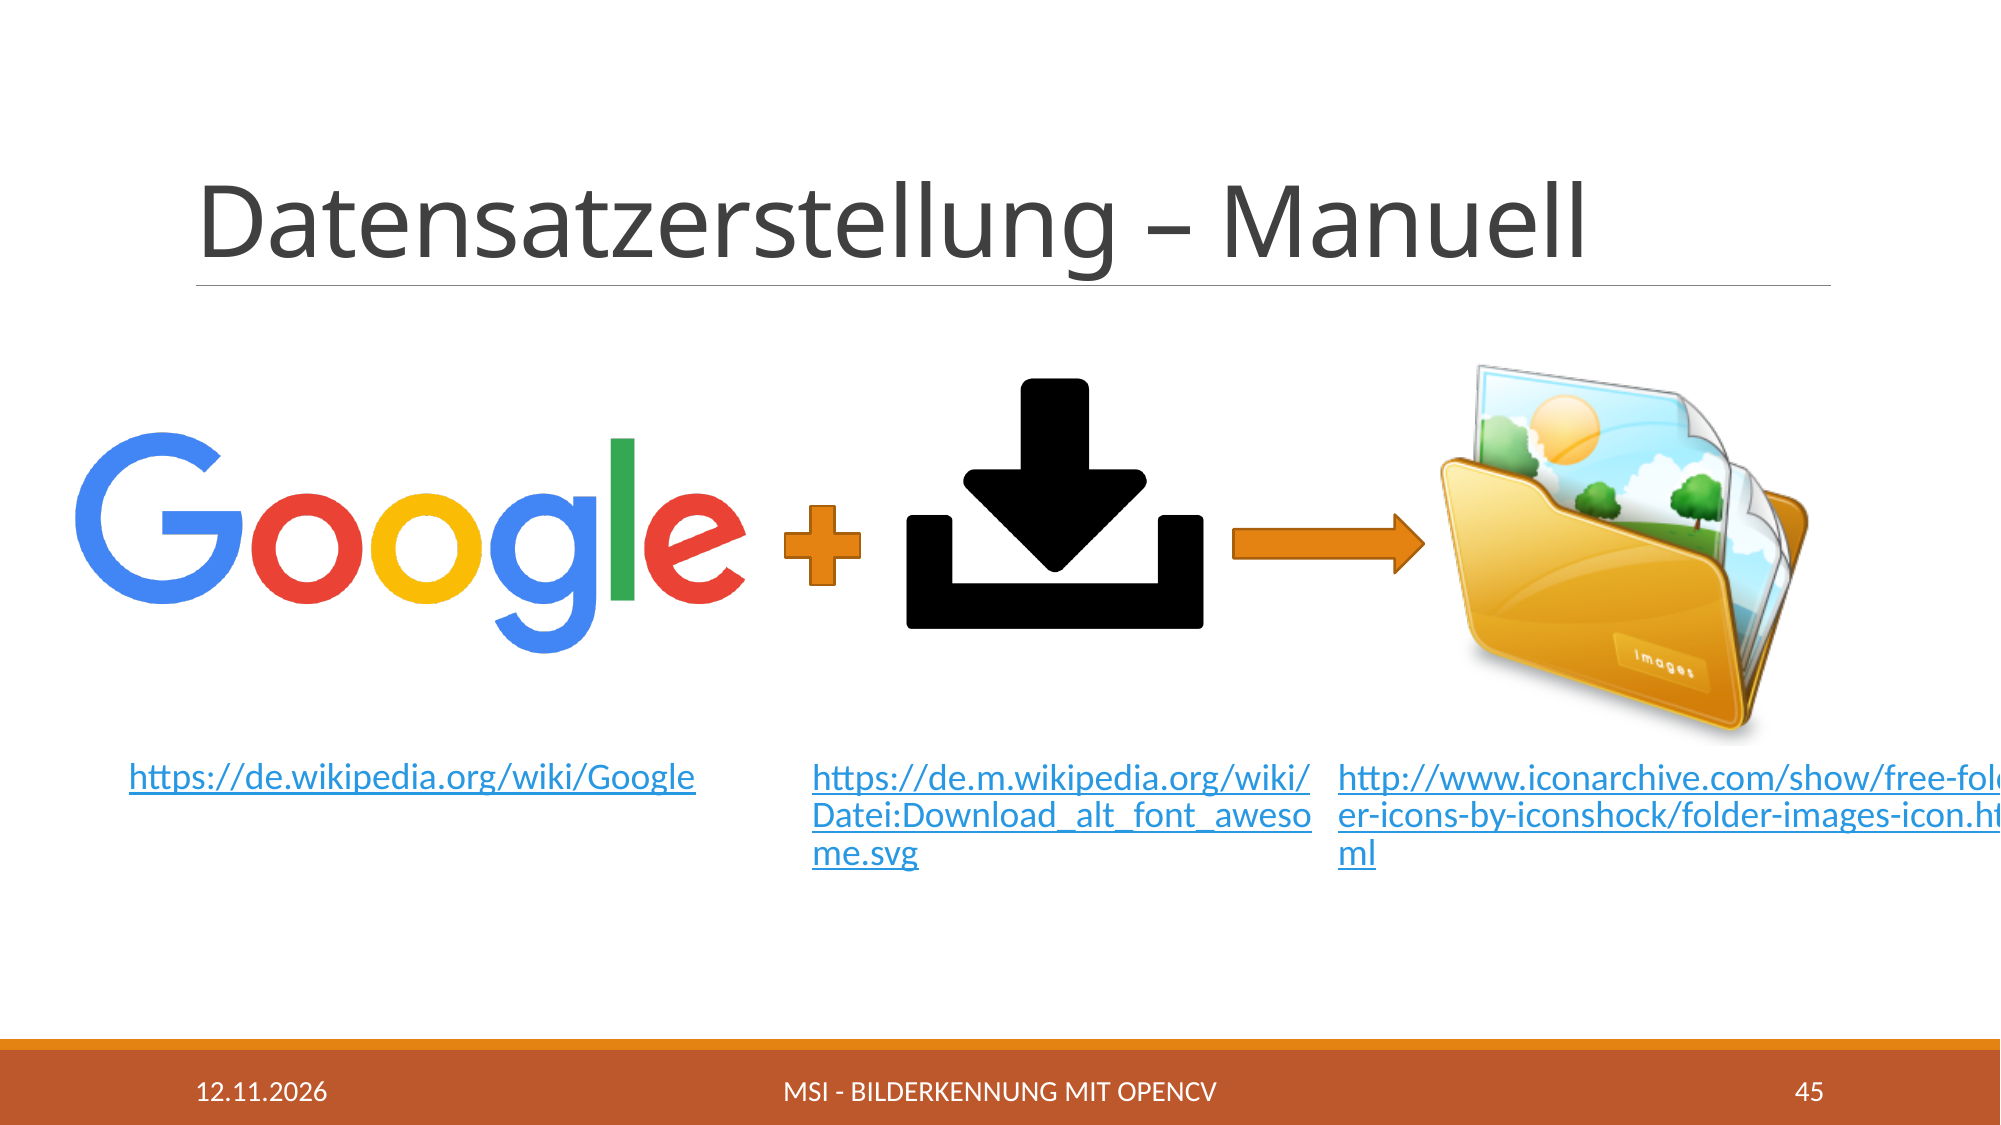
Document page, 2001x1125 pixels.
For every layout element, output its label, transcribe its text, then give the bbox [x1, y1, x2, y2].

picture [893, 340, 1214, 661]
picture [1423, 345, 1825, 747]
slide_number 45 [1624, 1059, 1840, 1120]
text_box [784, 505, 861, 586]
footer MSI - Bilderkennung mit OpenCV [604, 1059, 1396, 1120]
text_box [1232, 513, 1420, 575]
text_box https://de.m.wikipedia.org/wiki/Datei:Download_alt_font_awesome.svg [797, 745, 1323, 806]
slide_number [180, 1059, 586, 1120]
text_box https://de.wikipedia.org/wiki/Google [114, 744, 711, 805]
text_box http://www.iconarchive.com/show/free-folder-icons-by-iconshock/folder-images-icon.html [1323, 745, 2000, 806]
title Datensatzerstellung – Manuell [180, 47, 1830, 285]
picture [74, 430, 751, 661]
